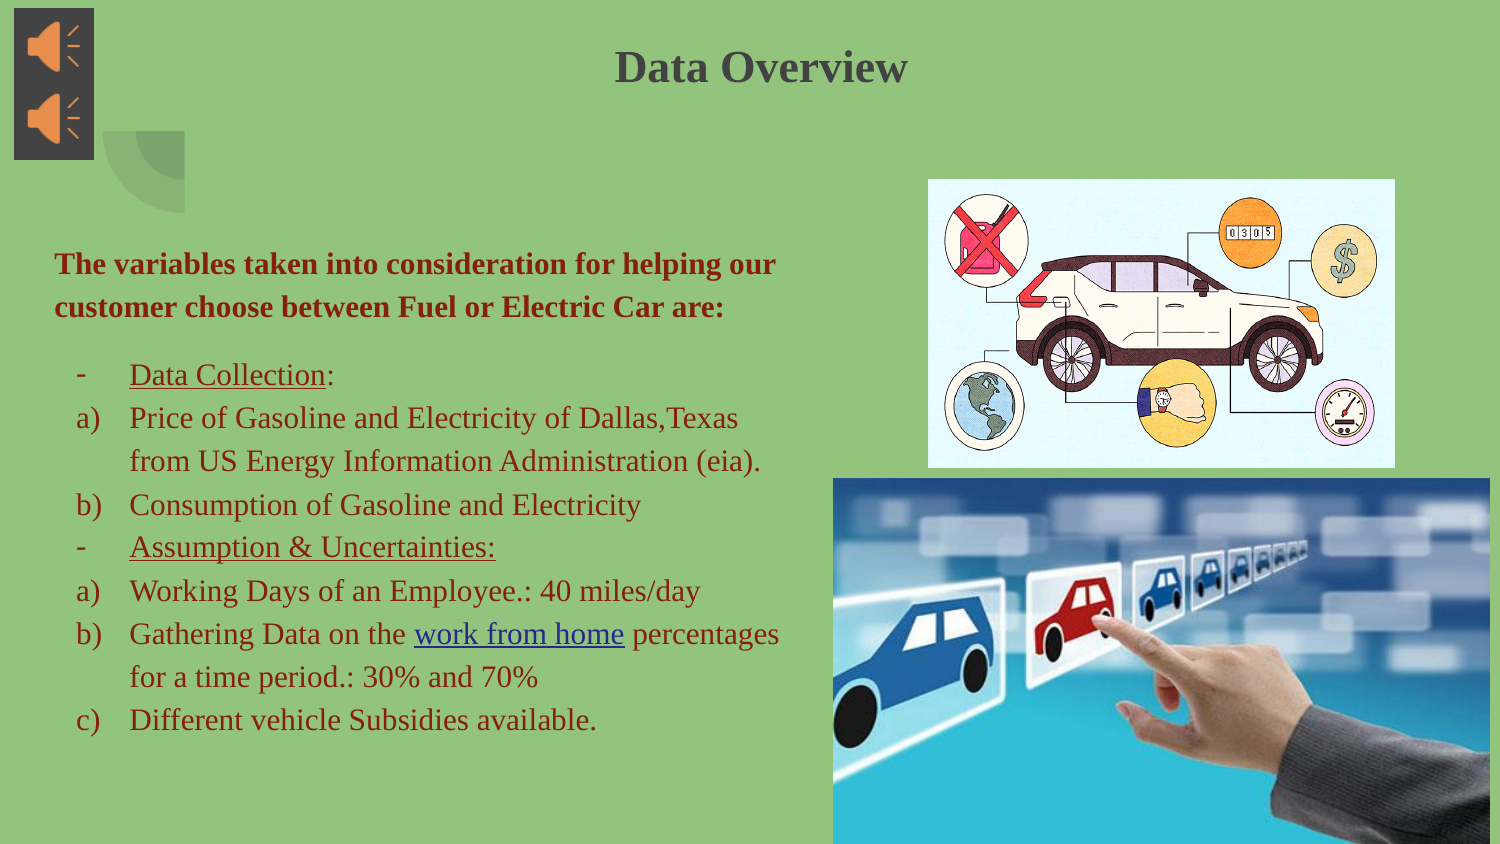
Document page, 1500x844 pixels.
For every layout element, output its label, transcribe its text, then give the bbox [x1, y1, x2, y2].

list The variables taken into consideration for helping our customer choose between Fuel or Electric Car are: Data Collection: Price of Gasoline and Electricity of Dallas,Texas from US Energy Information Administration (eia). Consumption of Gasoline and Electricity Assumption & Uncertainties: Working Days of an Employee.: 40 miles/day Gathering Data on the work from home percentages for a time period.: 30% and 70% Different vehicle Subsidies available. [39, 222, 821, 800]
title Data Overview [101, 22, 1500, 122]
title Data Overview [0, 22, 8, 122]
picture [928, 179, 1395, 468]
picture [13, 6, 96, 162]
picture [832, 478, 1491, 844]
